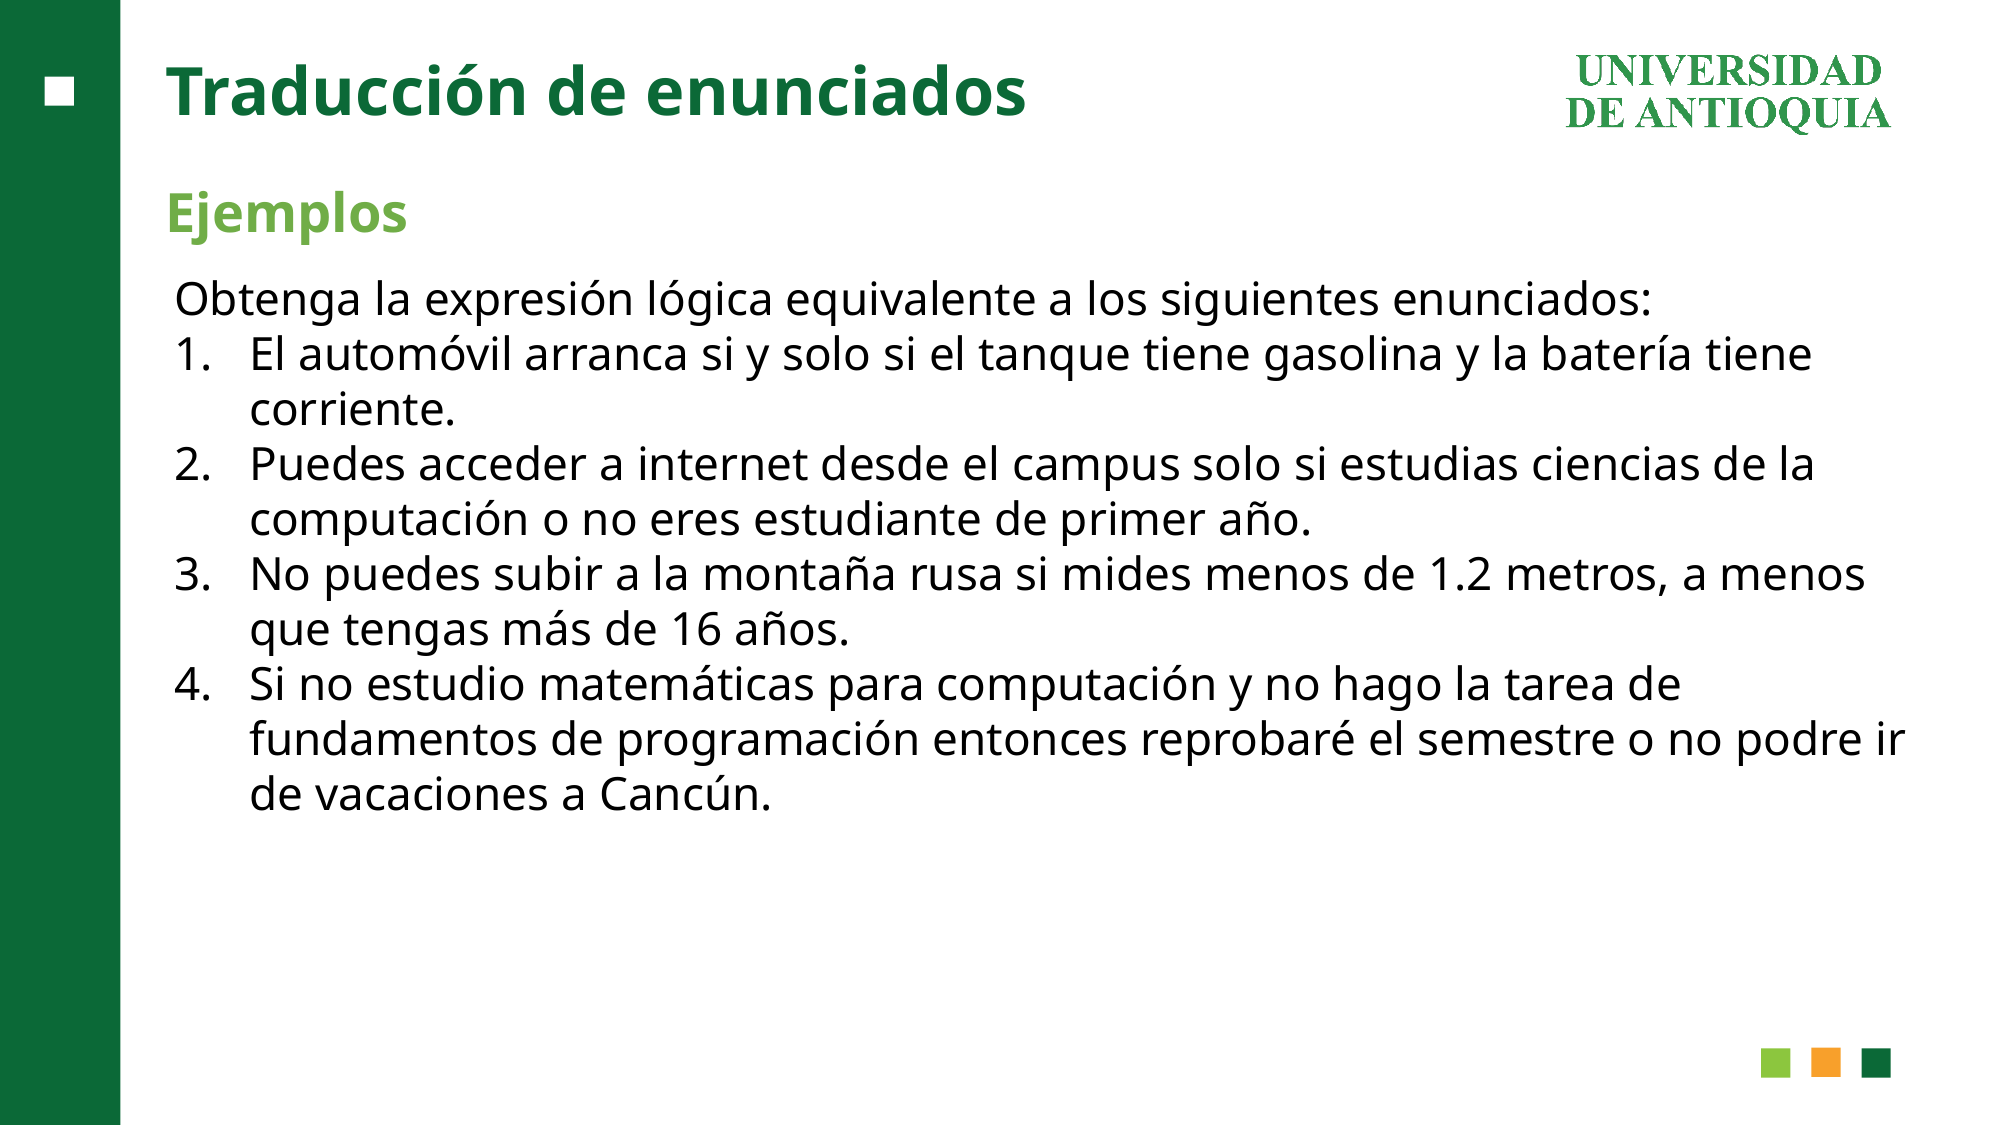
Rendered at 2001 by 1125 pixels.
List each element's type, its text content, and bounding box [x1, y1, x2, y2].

picture [1542, 32, 1914, 150]
text_box Ejemplos [150, 171, 1963, 252]
text_box Obtenga la expresión lógica equivalente a los siguientes enunciados: El automóvil arranca si y solo si el tanque tiene gasolina y la batería tiene corriente. Puedes acceder a internet desde el campus solo si estudias ciencias de la computación o no eres estudiante de primer año. No puedes subir a la montaña rusa si mides menos de 1.2 metros, a menos que tengas más de 16 años. Si no estudio matemáticas para computación y no hago la tarea de fundamentos de programación entonces reprobaré el semestre o no podre ir de vacaciones a Cancún. [159, 262, 1963, 883]
title Traducción de enunciados [150, 15, 1513, 171]
